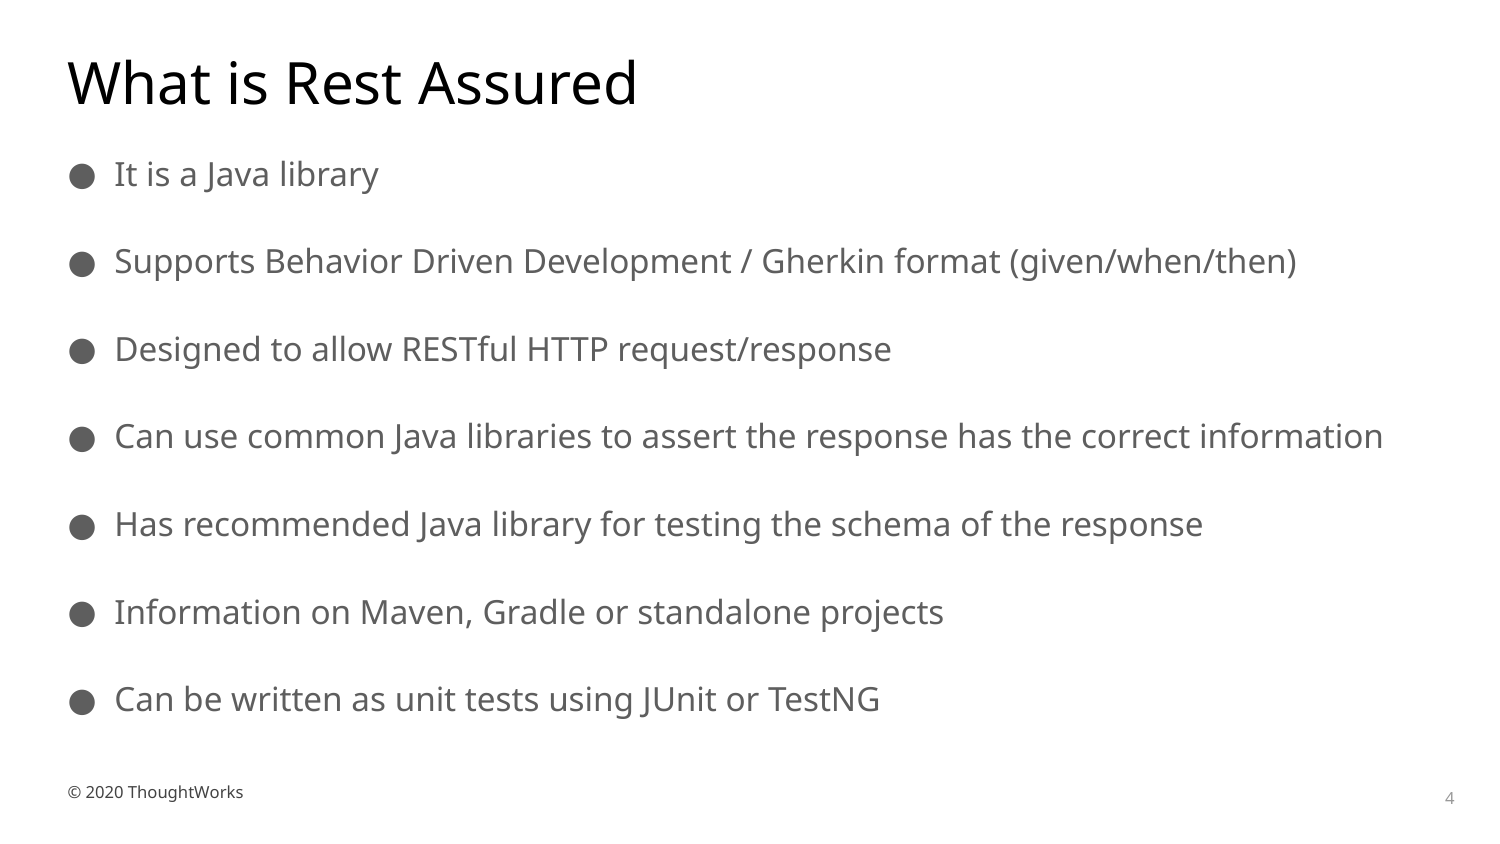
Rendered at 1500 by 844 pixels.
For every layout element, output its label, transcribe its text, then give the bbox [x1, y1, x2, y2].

slide_number 4 [1379, 773, 1470, 805]
list It is a Java library Supports Behavior Driven Development / Gherkin format (given/when/then) Designed to allow RESTful HTTP request/response Can use common Java libraries to assert the response has the correct information Has recommended Java library for testing the schema of the response Information on Maven, Gradle or standalone projects Can be written as unit tests using JUnit or TestNG [67, 146, 1433, 774]
title What is Rest Assured [67, 46, 1433, 146]
text_box © 2020 ThoughtWorks [67, 773, 697, 803]
